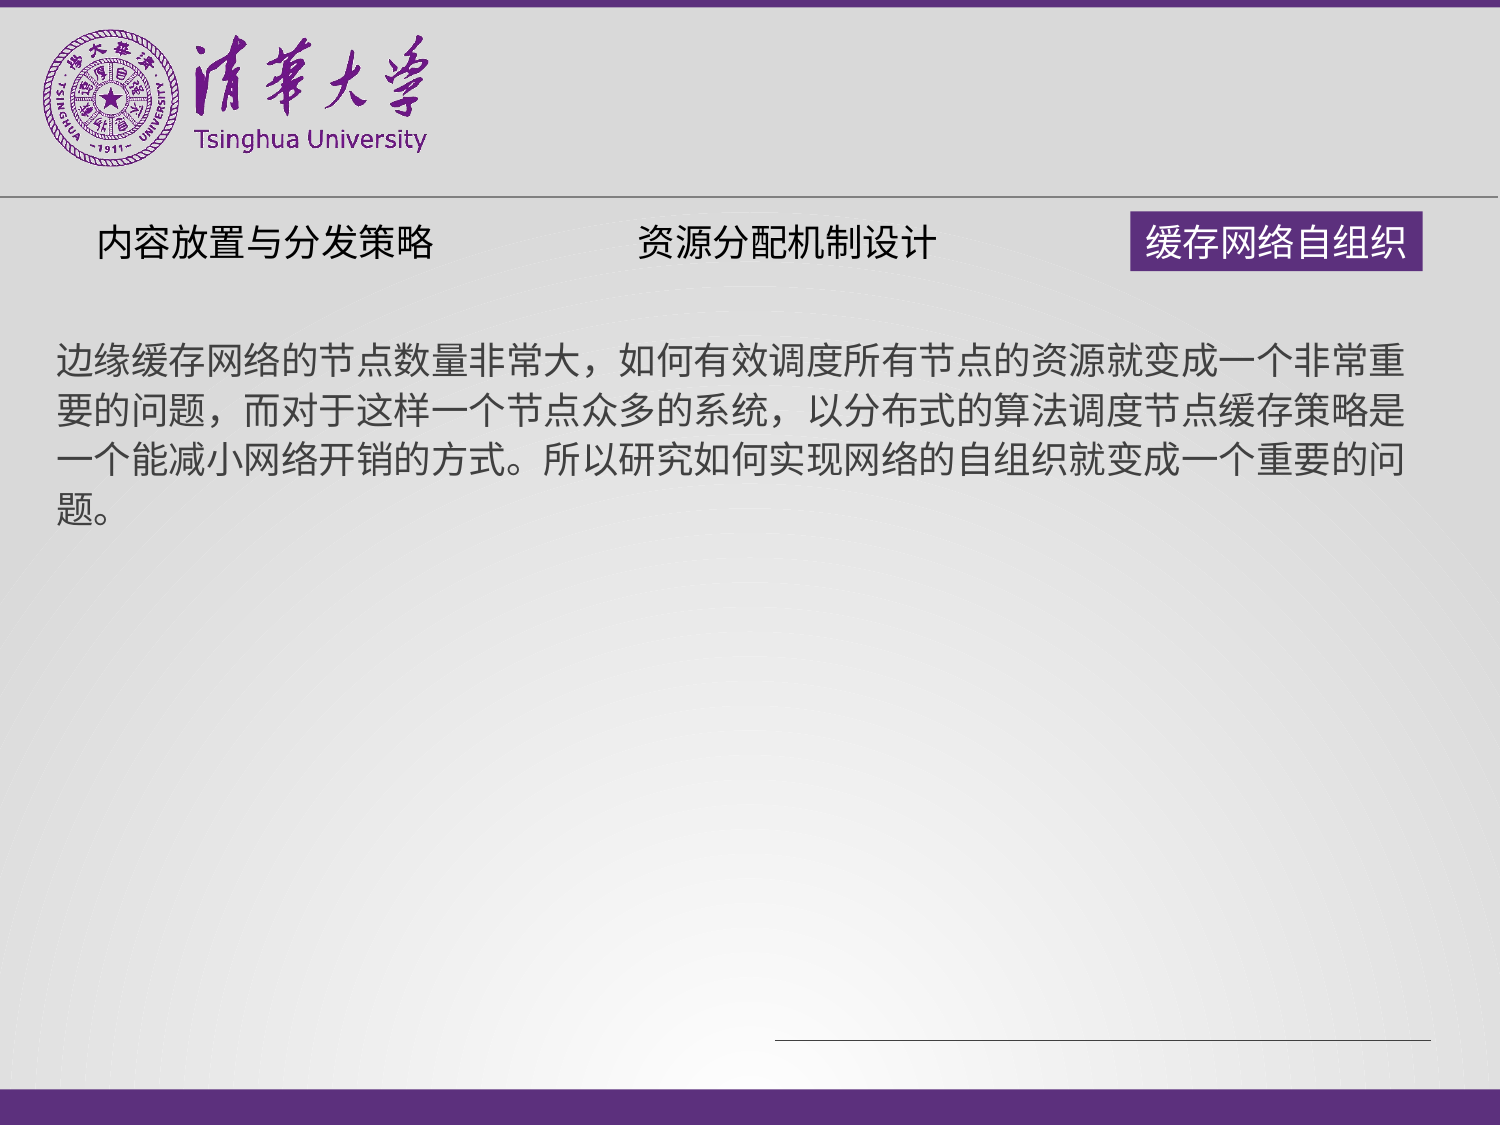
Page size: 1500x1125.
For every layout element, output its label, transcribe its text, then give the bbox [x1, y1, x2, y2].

text_box [471, 0, 1500, 8]
text_box 边缘缓存网络的节点数量非常大，如何有效调度所有节点的资源就变成一个非常重要的问题，而对于这样一个节点众多的系统，以分布式的算法调度节点缓存策略是一个能减小网络开销的方式。所以研究如何实现网络的自组织就变成一个重要的问题。 [41, 325, 1428, 984]
text_box 缓存网络自组织 [1130, 211, 1423, 272]
text_box [0, 1088, 1500, 1125]
picture [0, 0, 471, 196]
text_box 内容放置与分发策略 [81, 211, 449, 272]
text_box 资源分配机制设计 [623, 211, 953, 272]
